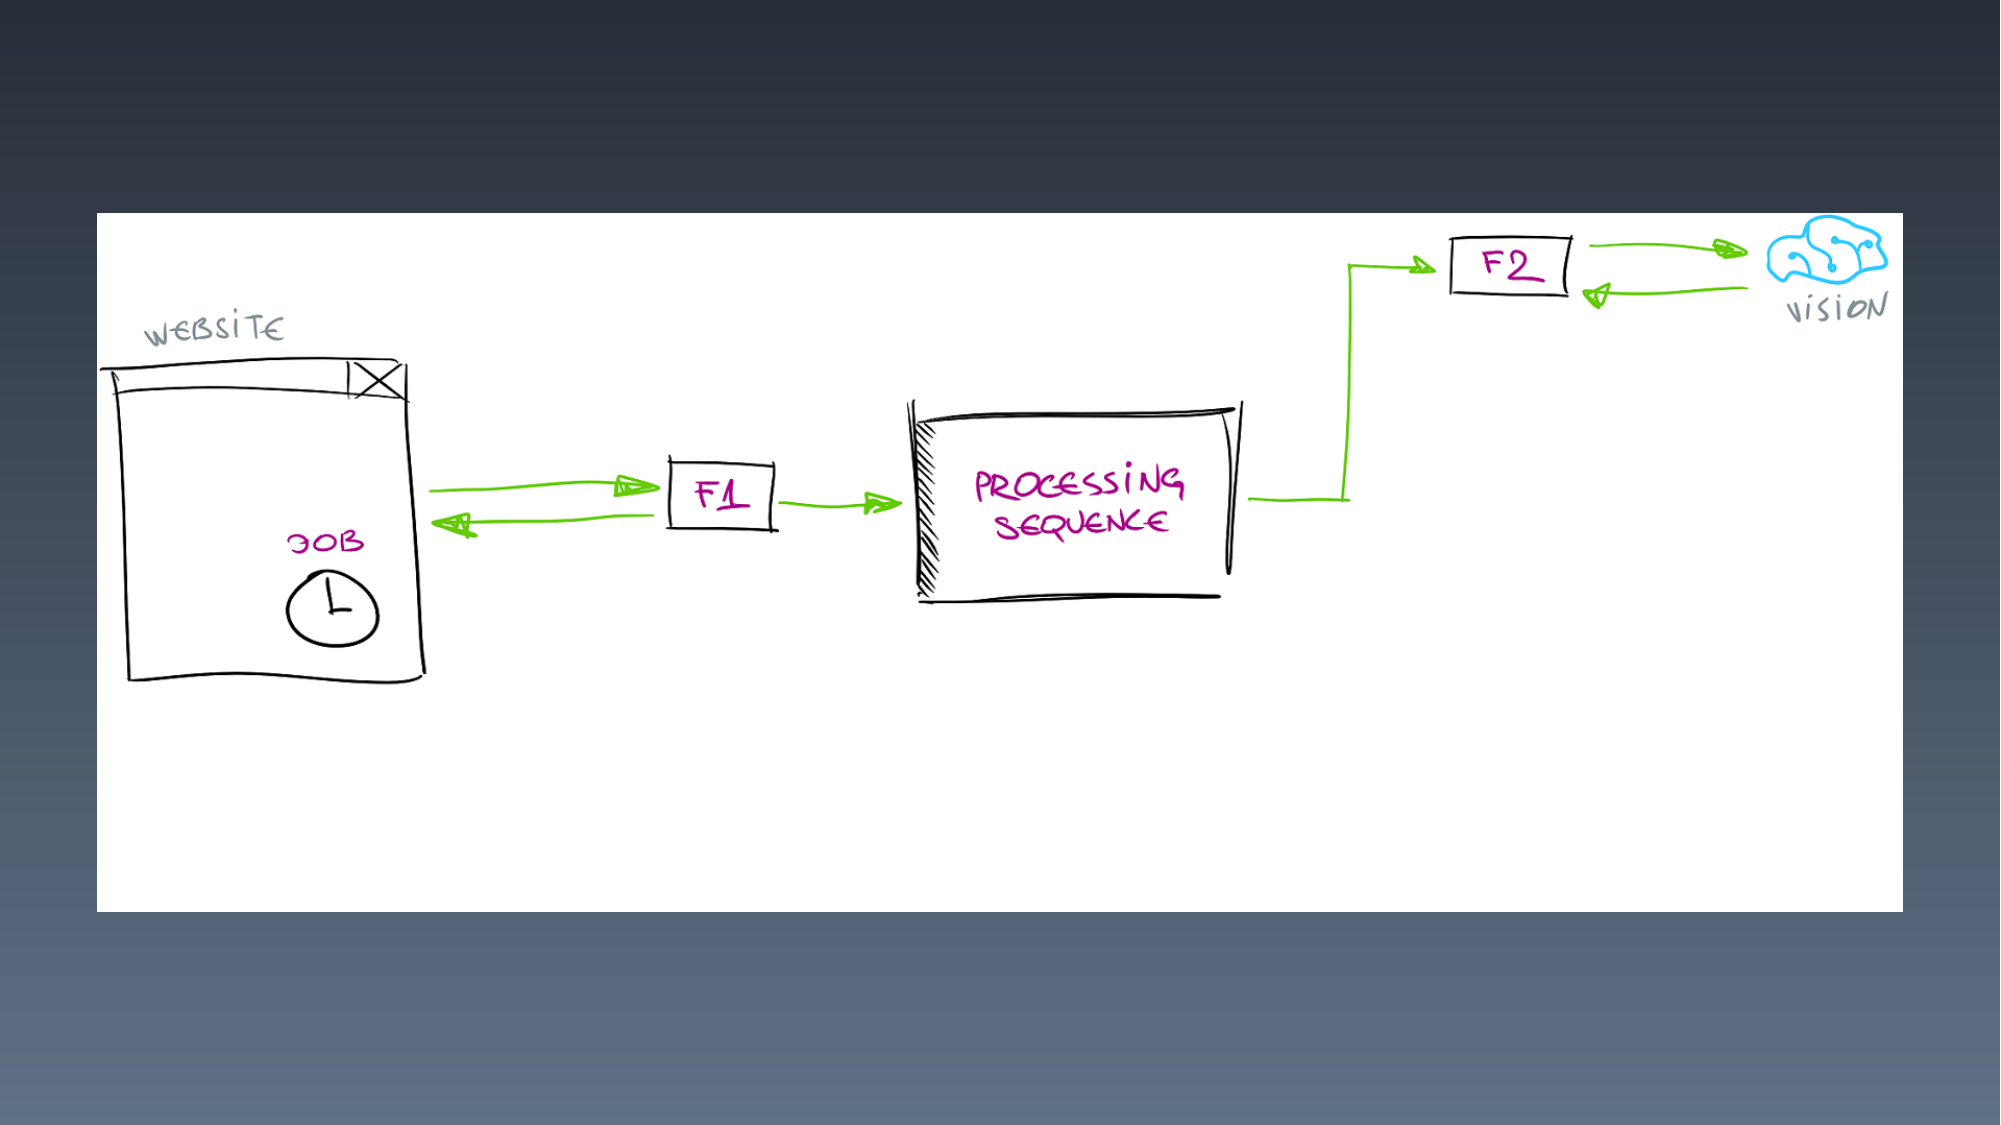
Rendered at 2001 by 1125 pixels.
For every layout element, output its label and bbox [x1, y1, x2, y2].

picture [97, 213, 1903, 912]
